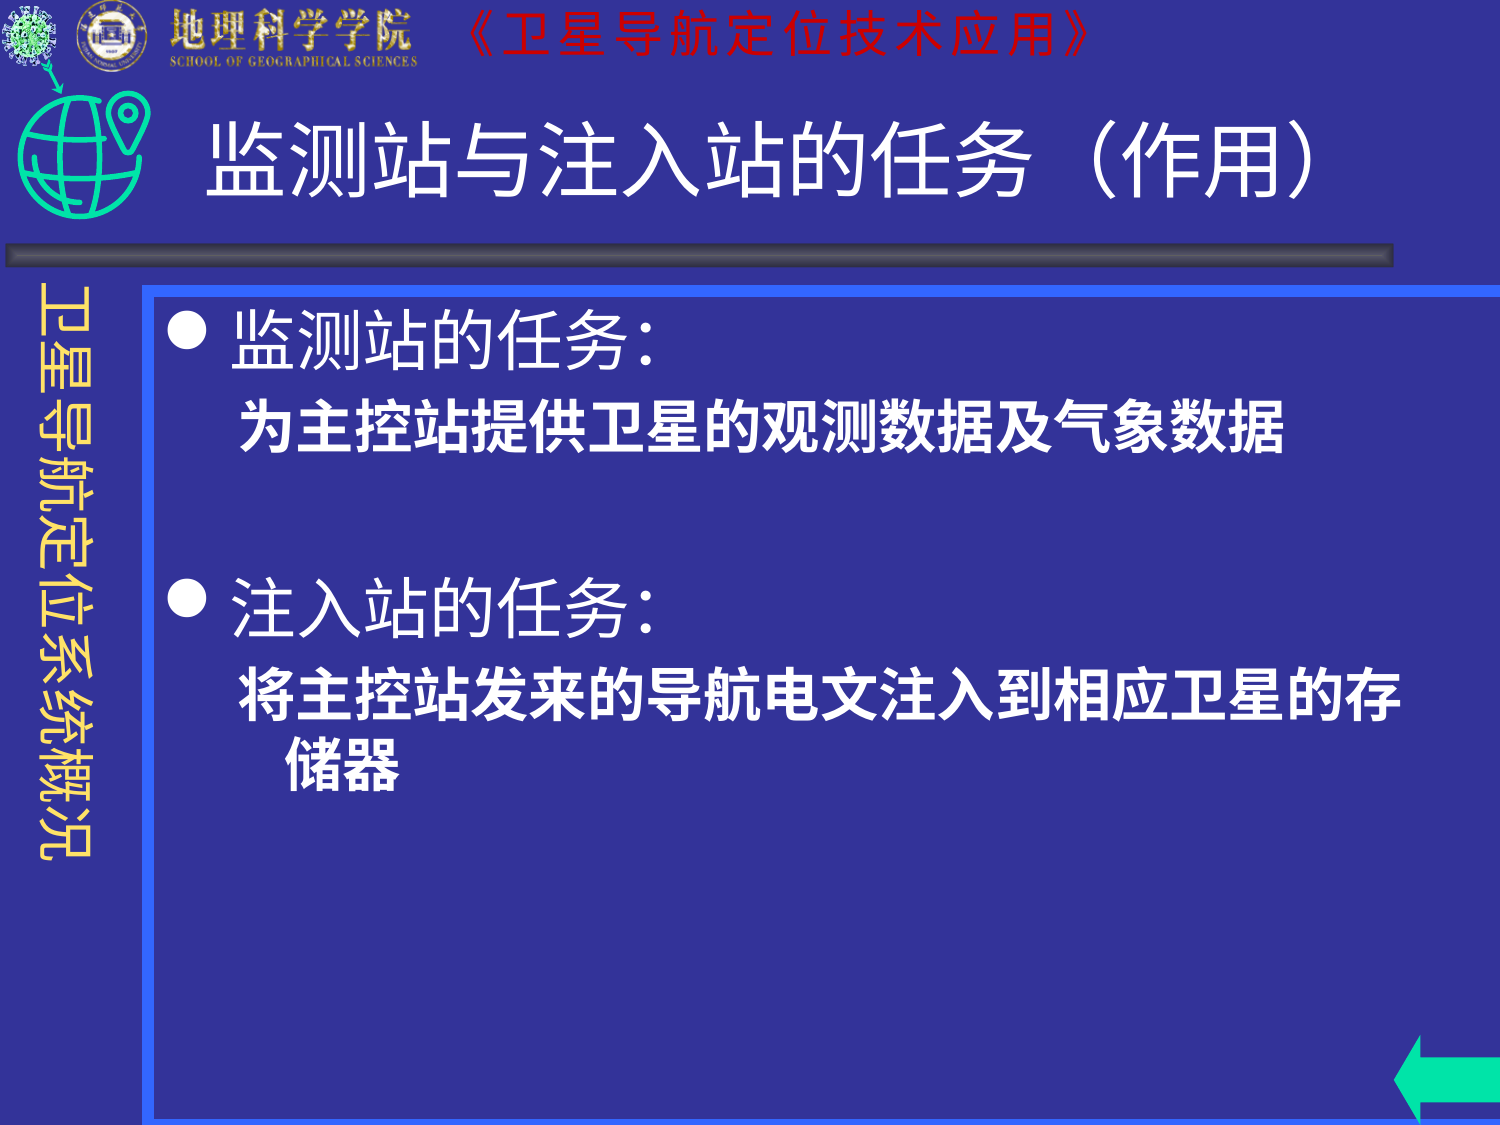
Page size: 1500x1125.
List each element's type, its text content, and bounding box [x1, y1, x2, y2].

picture [0, 4, 62, 67]
title 监测站与注入站的任务（作用） [188, 71, 1468, 216]
list 监测站的任务： 为主控站提供卫星的观测数据及气象数据 注入站的任务： 将主控站发来的导航电文注入到相应卫星的存储器 [147, 290, 1423, 966]
text_box [1393, 1034, 1500, 1125]
